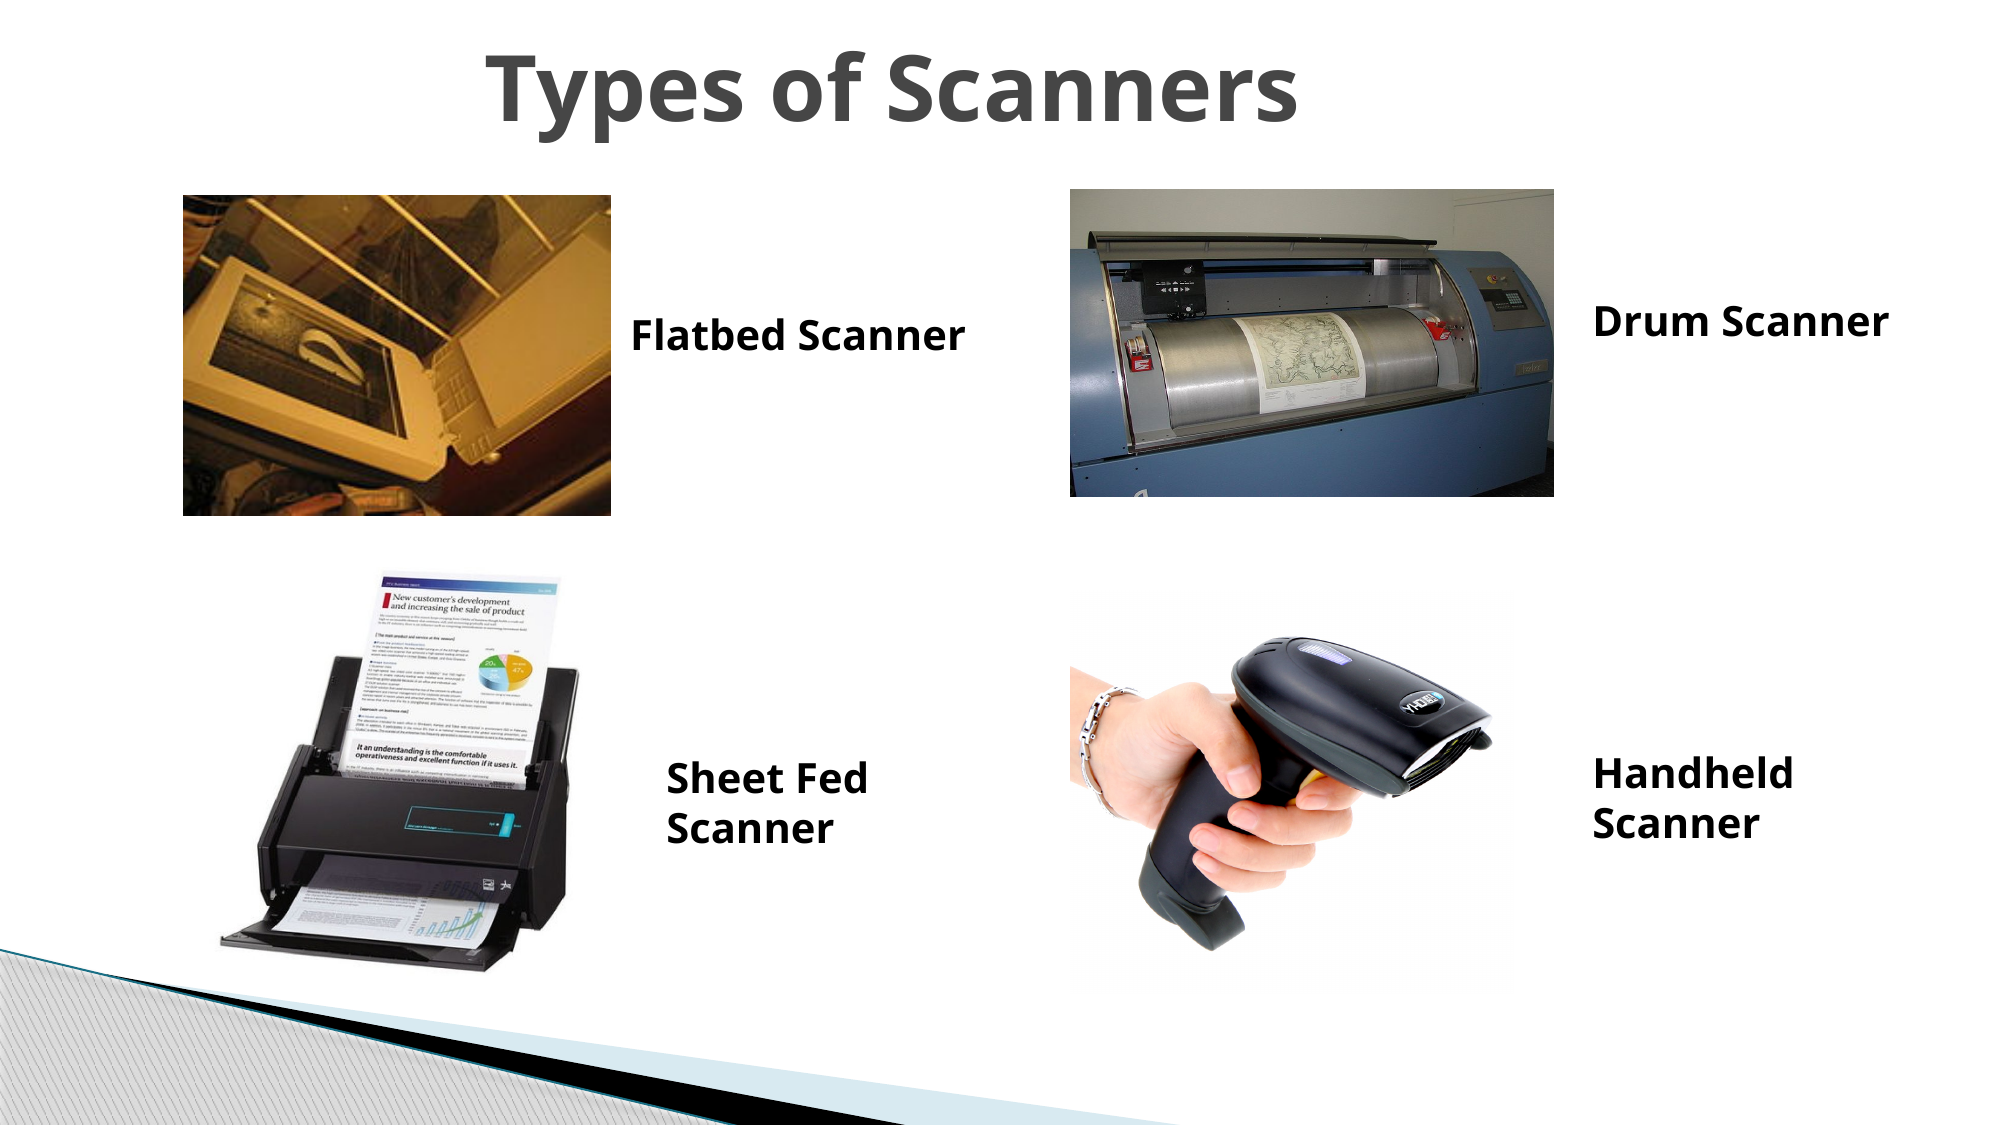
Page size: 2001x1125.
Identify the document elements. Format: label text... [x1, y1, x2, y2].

text_box Sheet Fed Scanner [651, 744, 978, 860]
picture [1069, 189, 1554, 497]
title Types of Scanners [121, 0, 1665, 200]
text_box Flatbed Scanner [616, 301, 1017, 367]
picture [193, 567, 603, 977]
text_box Handheld Scanner [1577, 739, 1938, 855]
text_box Drum Scanner [1577, 287, 2000, 353]
picture [1069, 590, 1514, 995]
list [182, 195, 611, 517]
